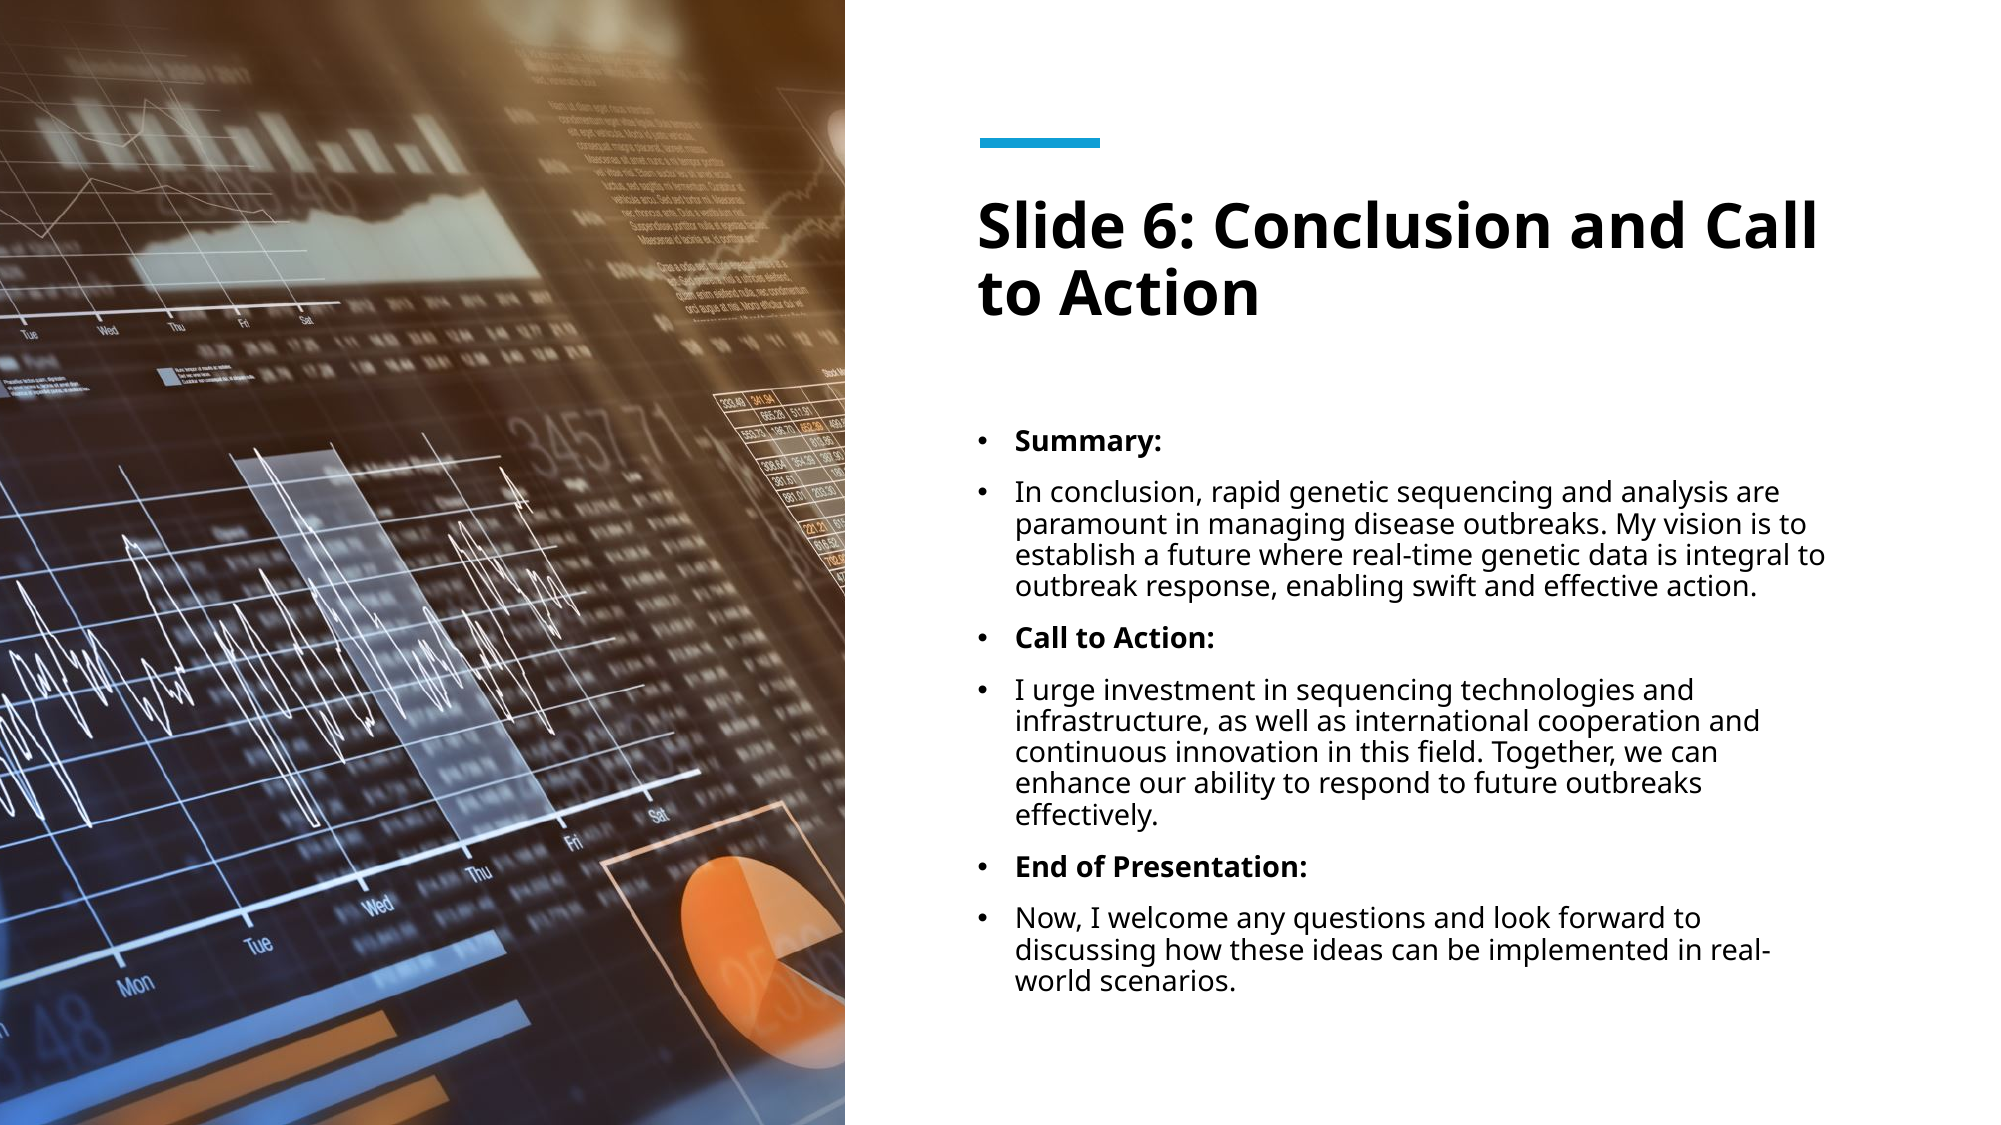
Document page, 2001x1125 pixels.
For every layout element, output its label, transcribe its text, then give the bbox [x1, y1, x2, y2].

list Summary: In conclusion, rapid genetic sequencing and analysis are paramount in managing disease outbreaks. My vision is to establish a future where real-time genetic data is integral to outbreak response, enabling swift and effective action. Call to Action: I urge investment in sequencing technologies and infrastructure, as well as international cooperation and continuous innovation in this field. Together, we can enhance our ability to respond to future outbreaks effectively. End of Presentation: Now, I welcome any questions and look forward to discussing how these ideas can be implemented in real-world scenarios. [962, 418, 1856, 1008]
picture [0, 0, 846, 1125]
title Slide 6: Conclusion and Call to Action [962, 186, 1856, 417]
